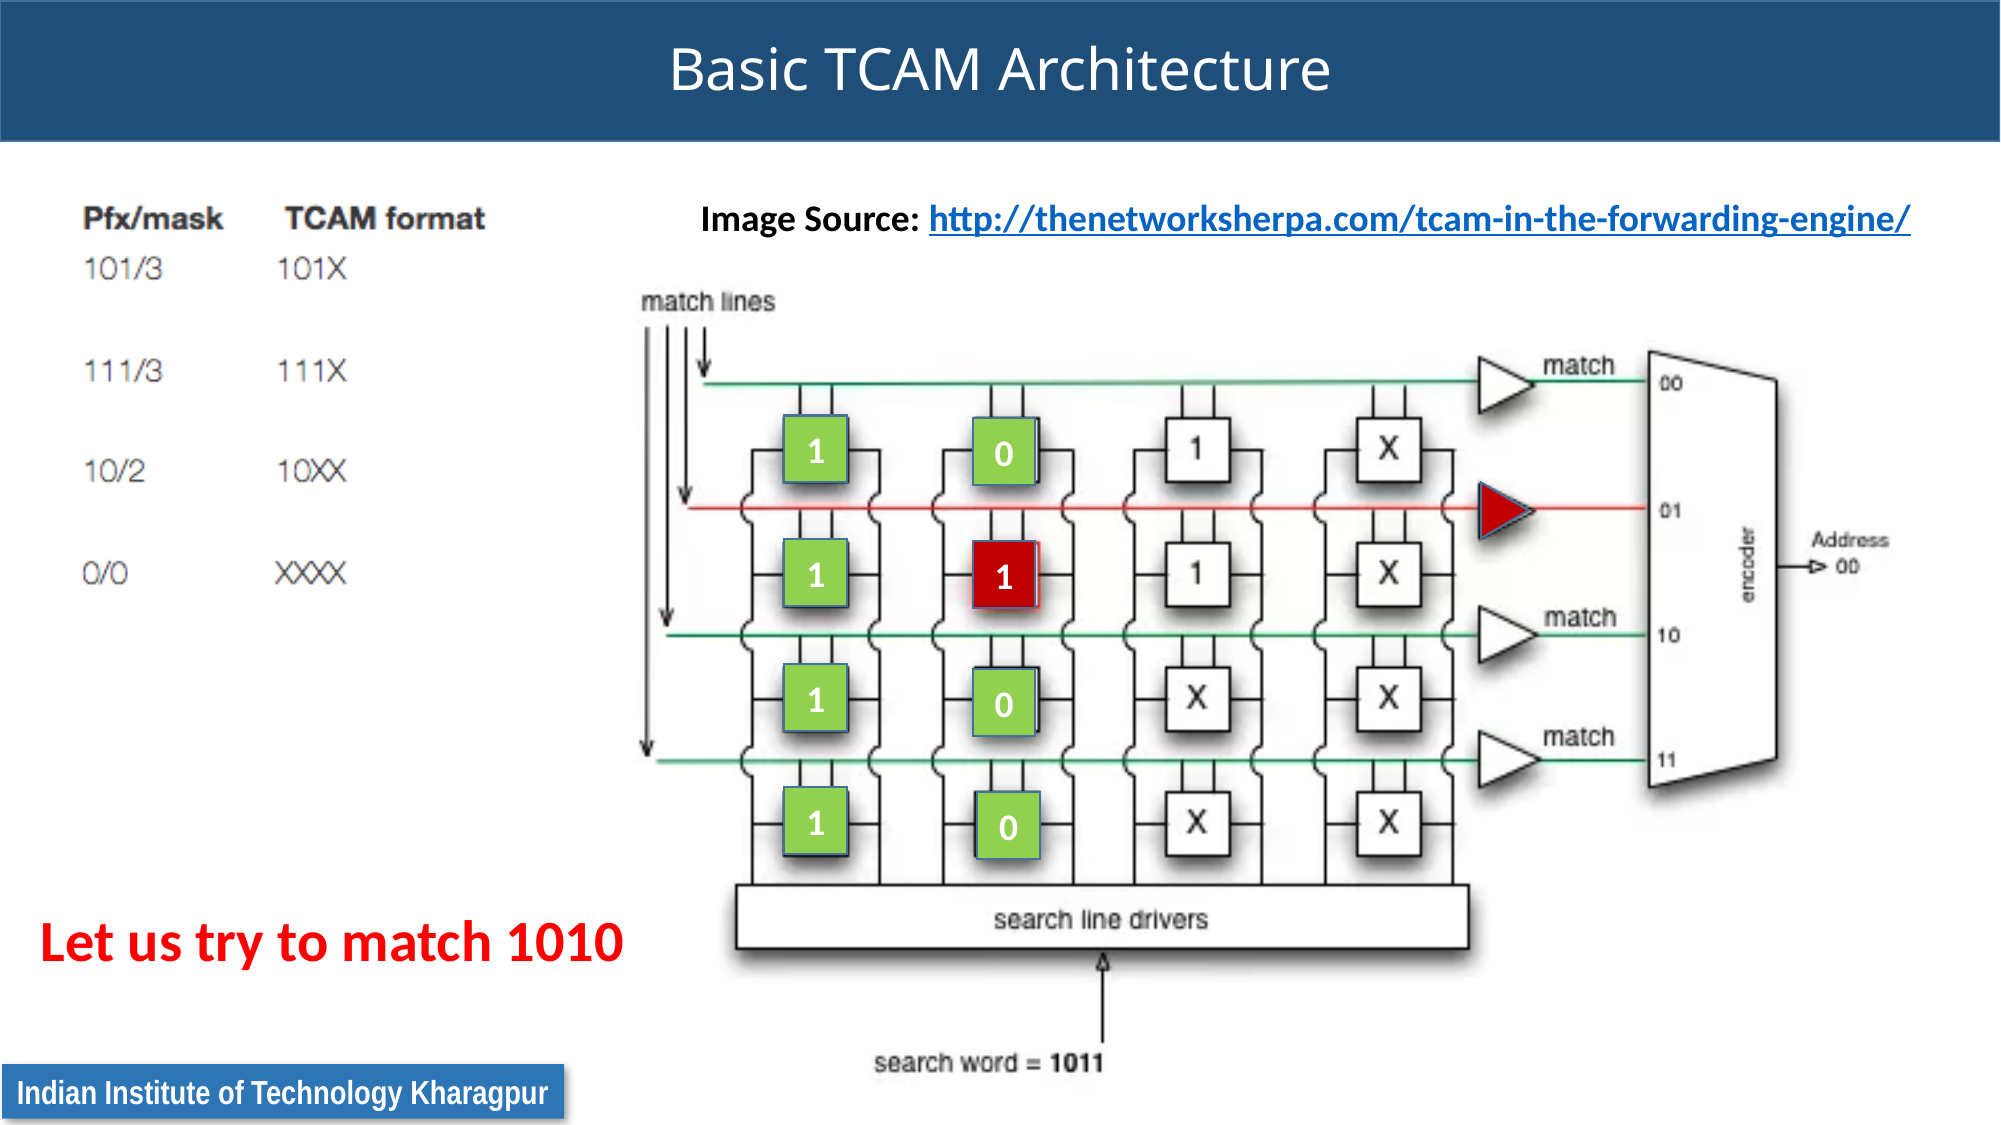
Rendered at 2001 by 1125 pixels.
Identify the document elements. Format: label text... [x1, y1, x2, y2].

text_box Let us try to match 1010 [25, 895, 582, 981]
picture [582, 264, 1975, 1102]
picture [59, 186, 548, 618]
text_box Image Source: http://thenetworksherpa.com/tcam-in-the-forwarding-engine/ [685, 186, 1927, 246]
title Basic TCAM Architecture [0, 1, 2000, 141]
